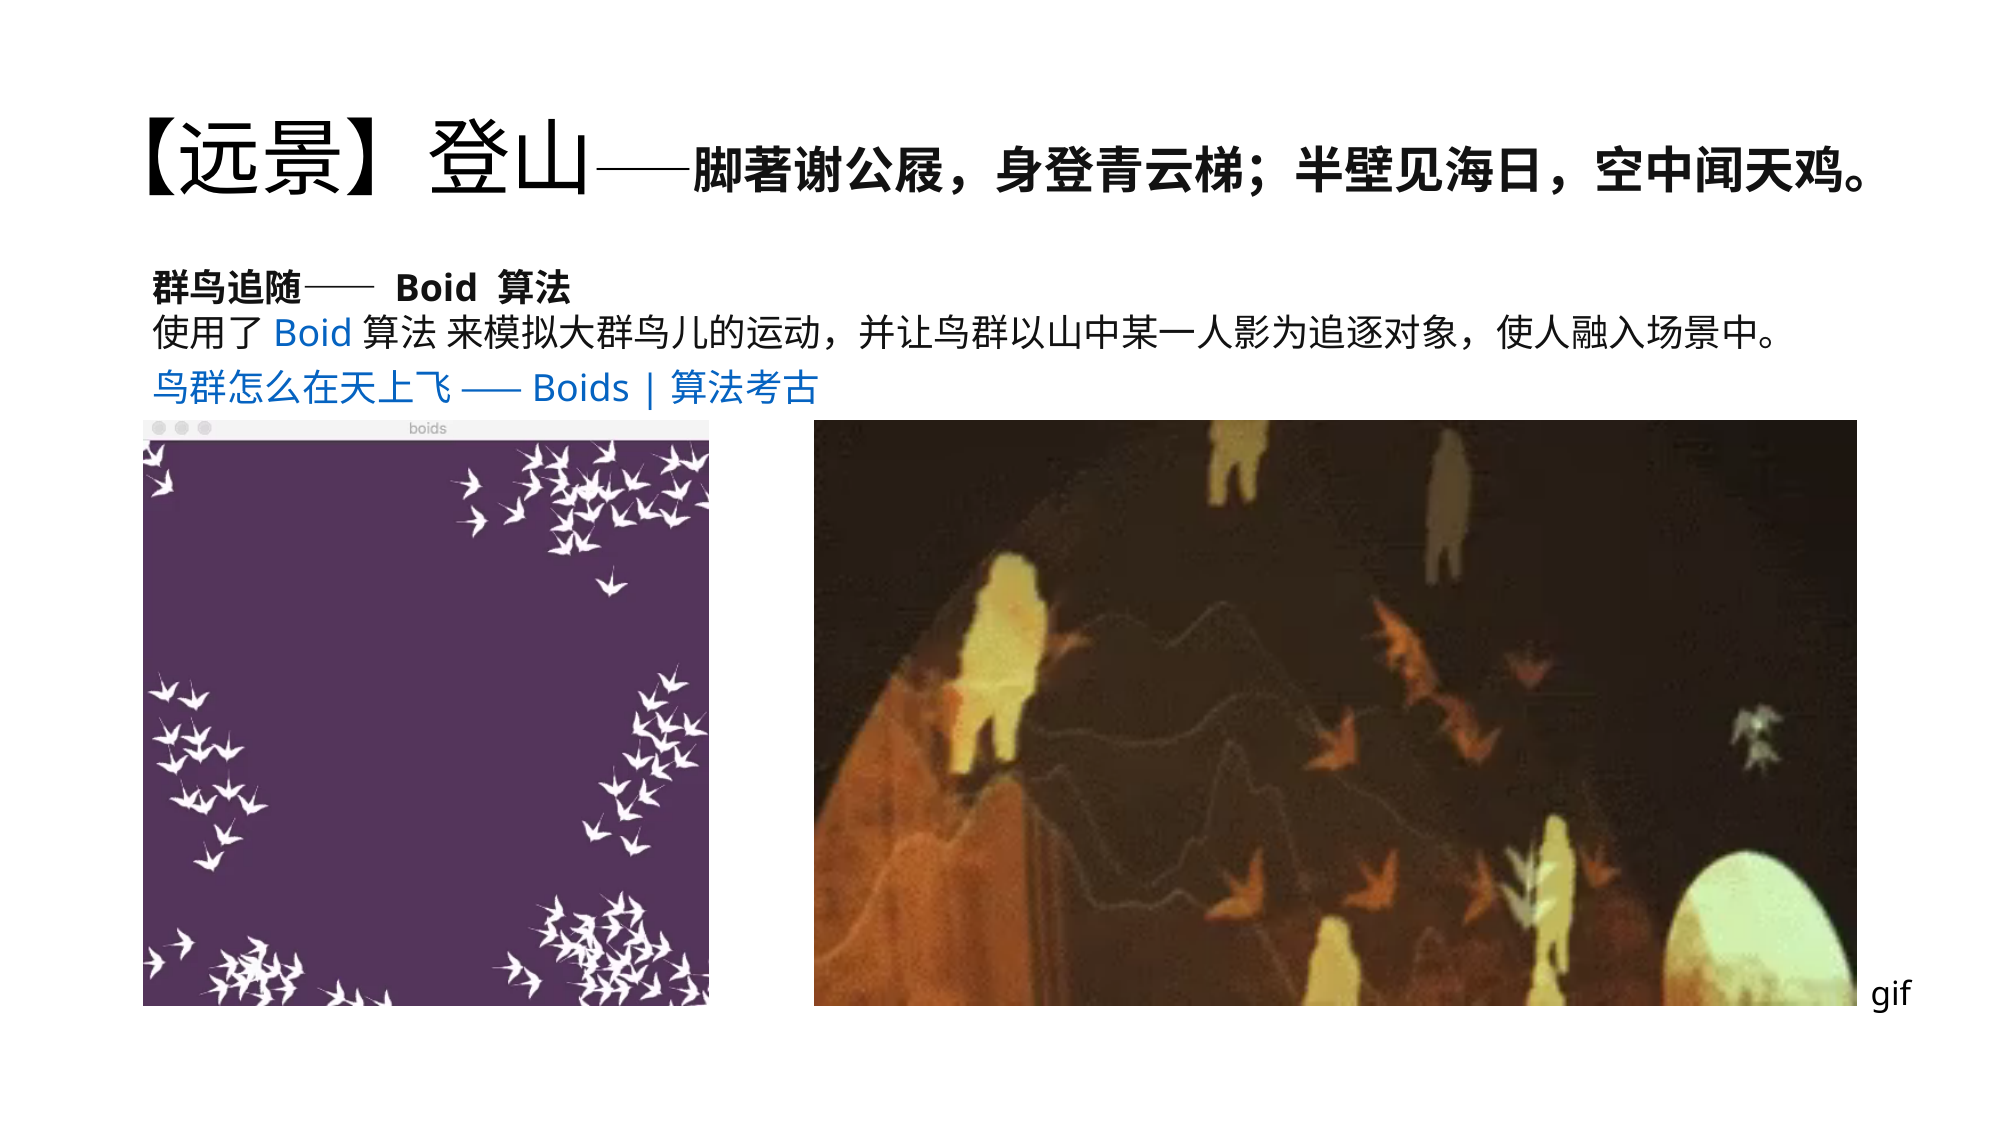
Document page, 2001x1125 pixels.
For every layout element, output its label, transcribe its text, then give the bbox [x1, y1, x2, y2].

text_box gif [1855, 964, 1926, 1020]
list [813, 419, 1858, 1007]
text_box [142, 419, 709, 1007]
title 【远景】登山——脚著谢公屐，身登青云梯；半壁见海日，空中闻天鸡。 [79, 52, 1905, 270]
text_box 群鸟追随—— Boid 算法 使用了 Boid 算法 来模拟大群鸟儿的运动，并让鸟群以山中某一人影为追逐对象，使人融入场景中。鸟群怎么在天上飞 —— Boids | 算法考古 [137, 256, 1822, 471]
